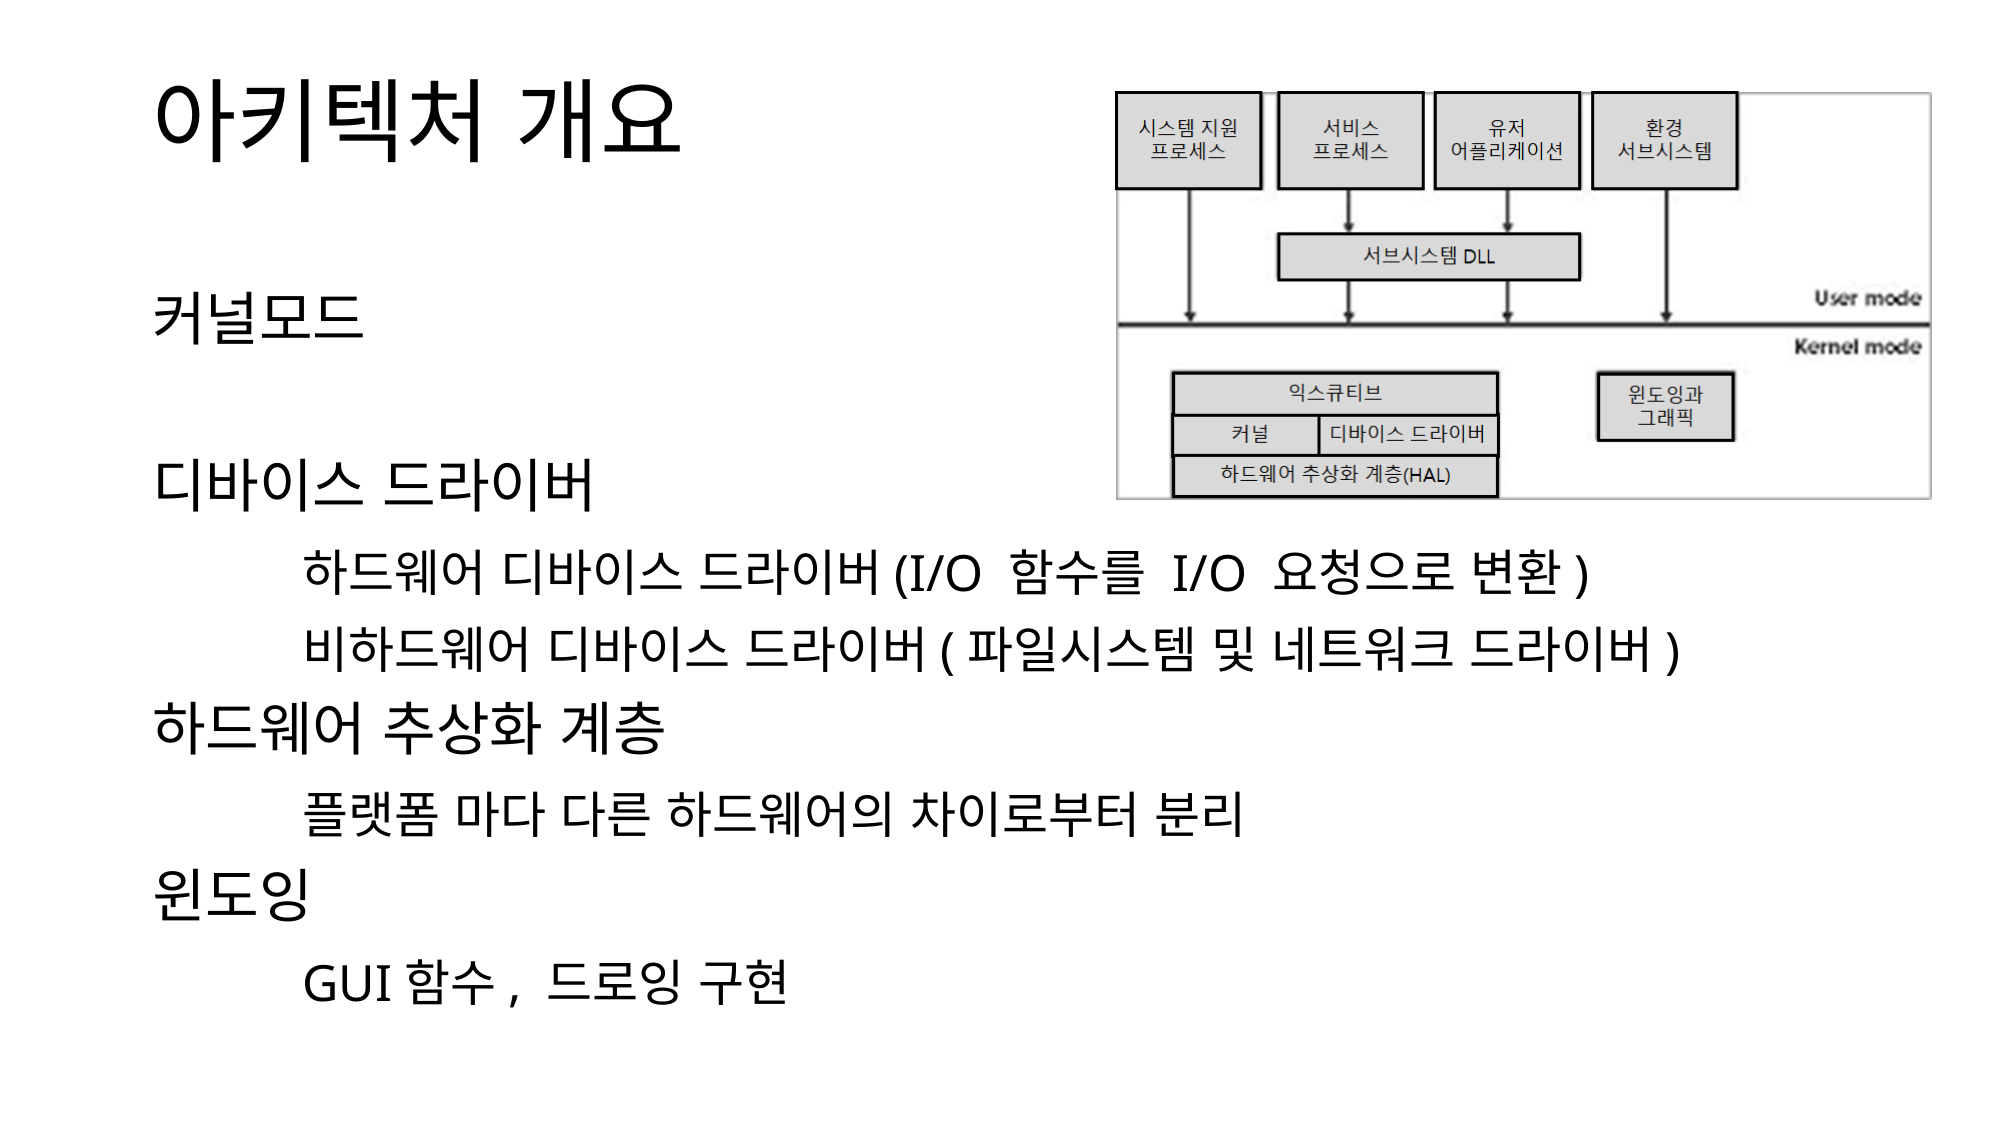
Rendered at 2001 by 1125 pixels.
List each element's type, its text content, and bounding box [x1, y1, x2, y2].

title 아키텍처 개요 [137, 59, 1863, 192]
list 커널모드 디바이스 드라이버 하드웨어 디바이스 드라이버(I/O 함수를 I/O 요청으로 변환) 비하드웨어 디바이스 드라이버(파일시스템 및 네트워크 드라이버) 하드웨어 추상화 계층 플랫폼 마다 다른 하드웨어의 차이로부터 분리 윈도잉 GUI함수, 드로잉 구현 [137, 192, 1863, 1125]
picture [1115, 91, 1932, 500]
